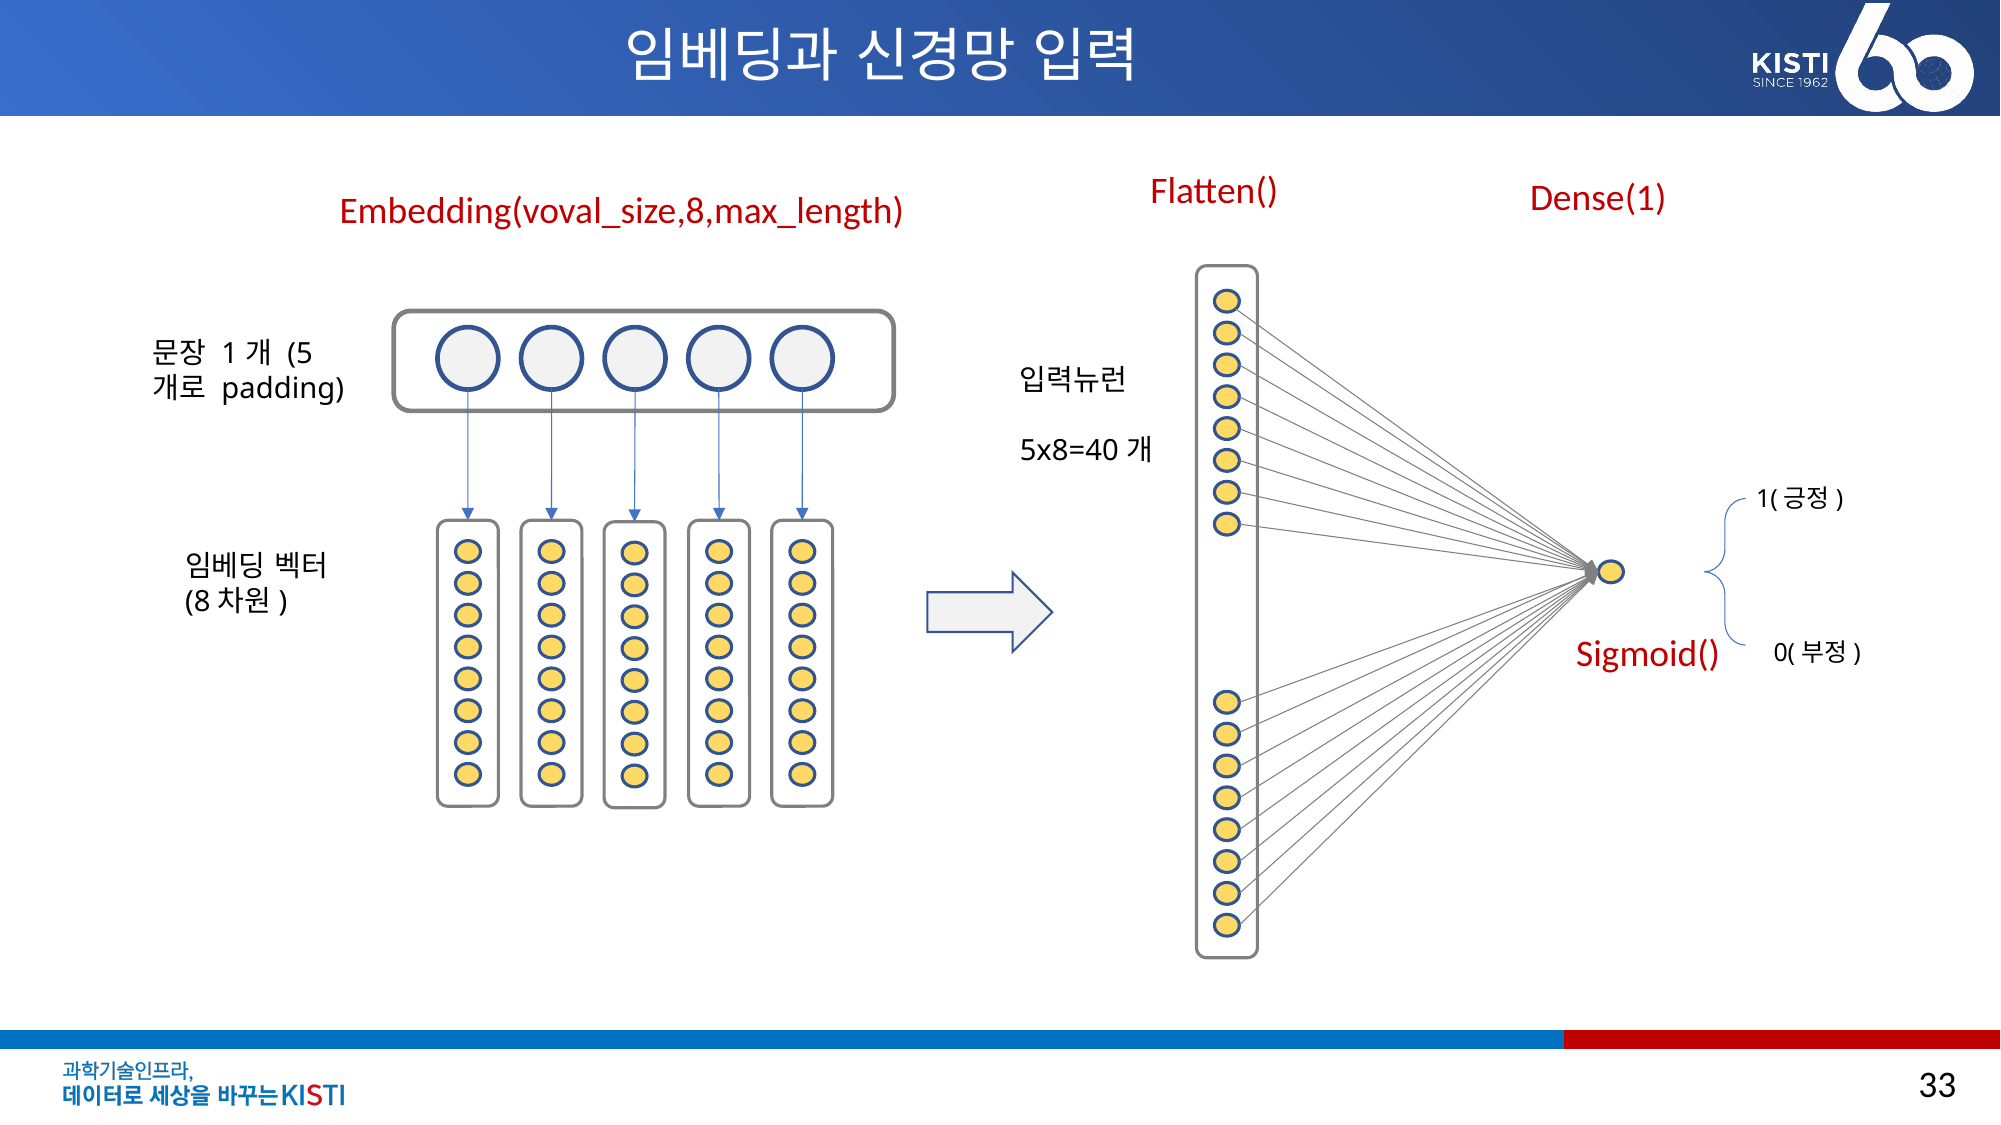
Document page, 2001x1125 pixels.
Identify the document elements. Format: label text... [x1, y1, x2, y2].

picture [63, 1061, 344, 1106]
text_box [137, 158, 1872, 958]
slide_number 33 [1594, 1053, 1971, 1113]
title 임베딩과 신경망 입력 [53, 1, 1728, 114]
picture [1753, 3, 1974, 112]
